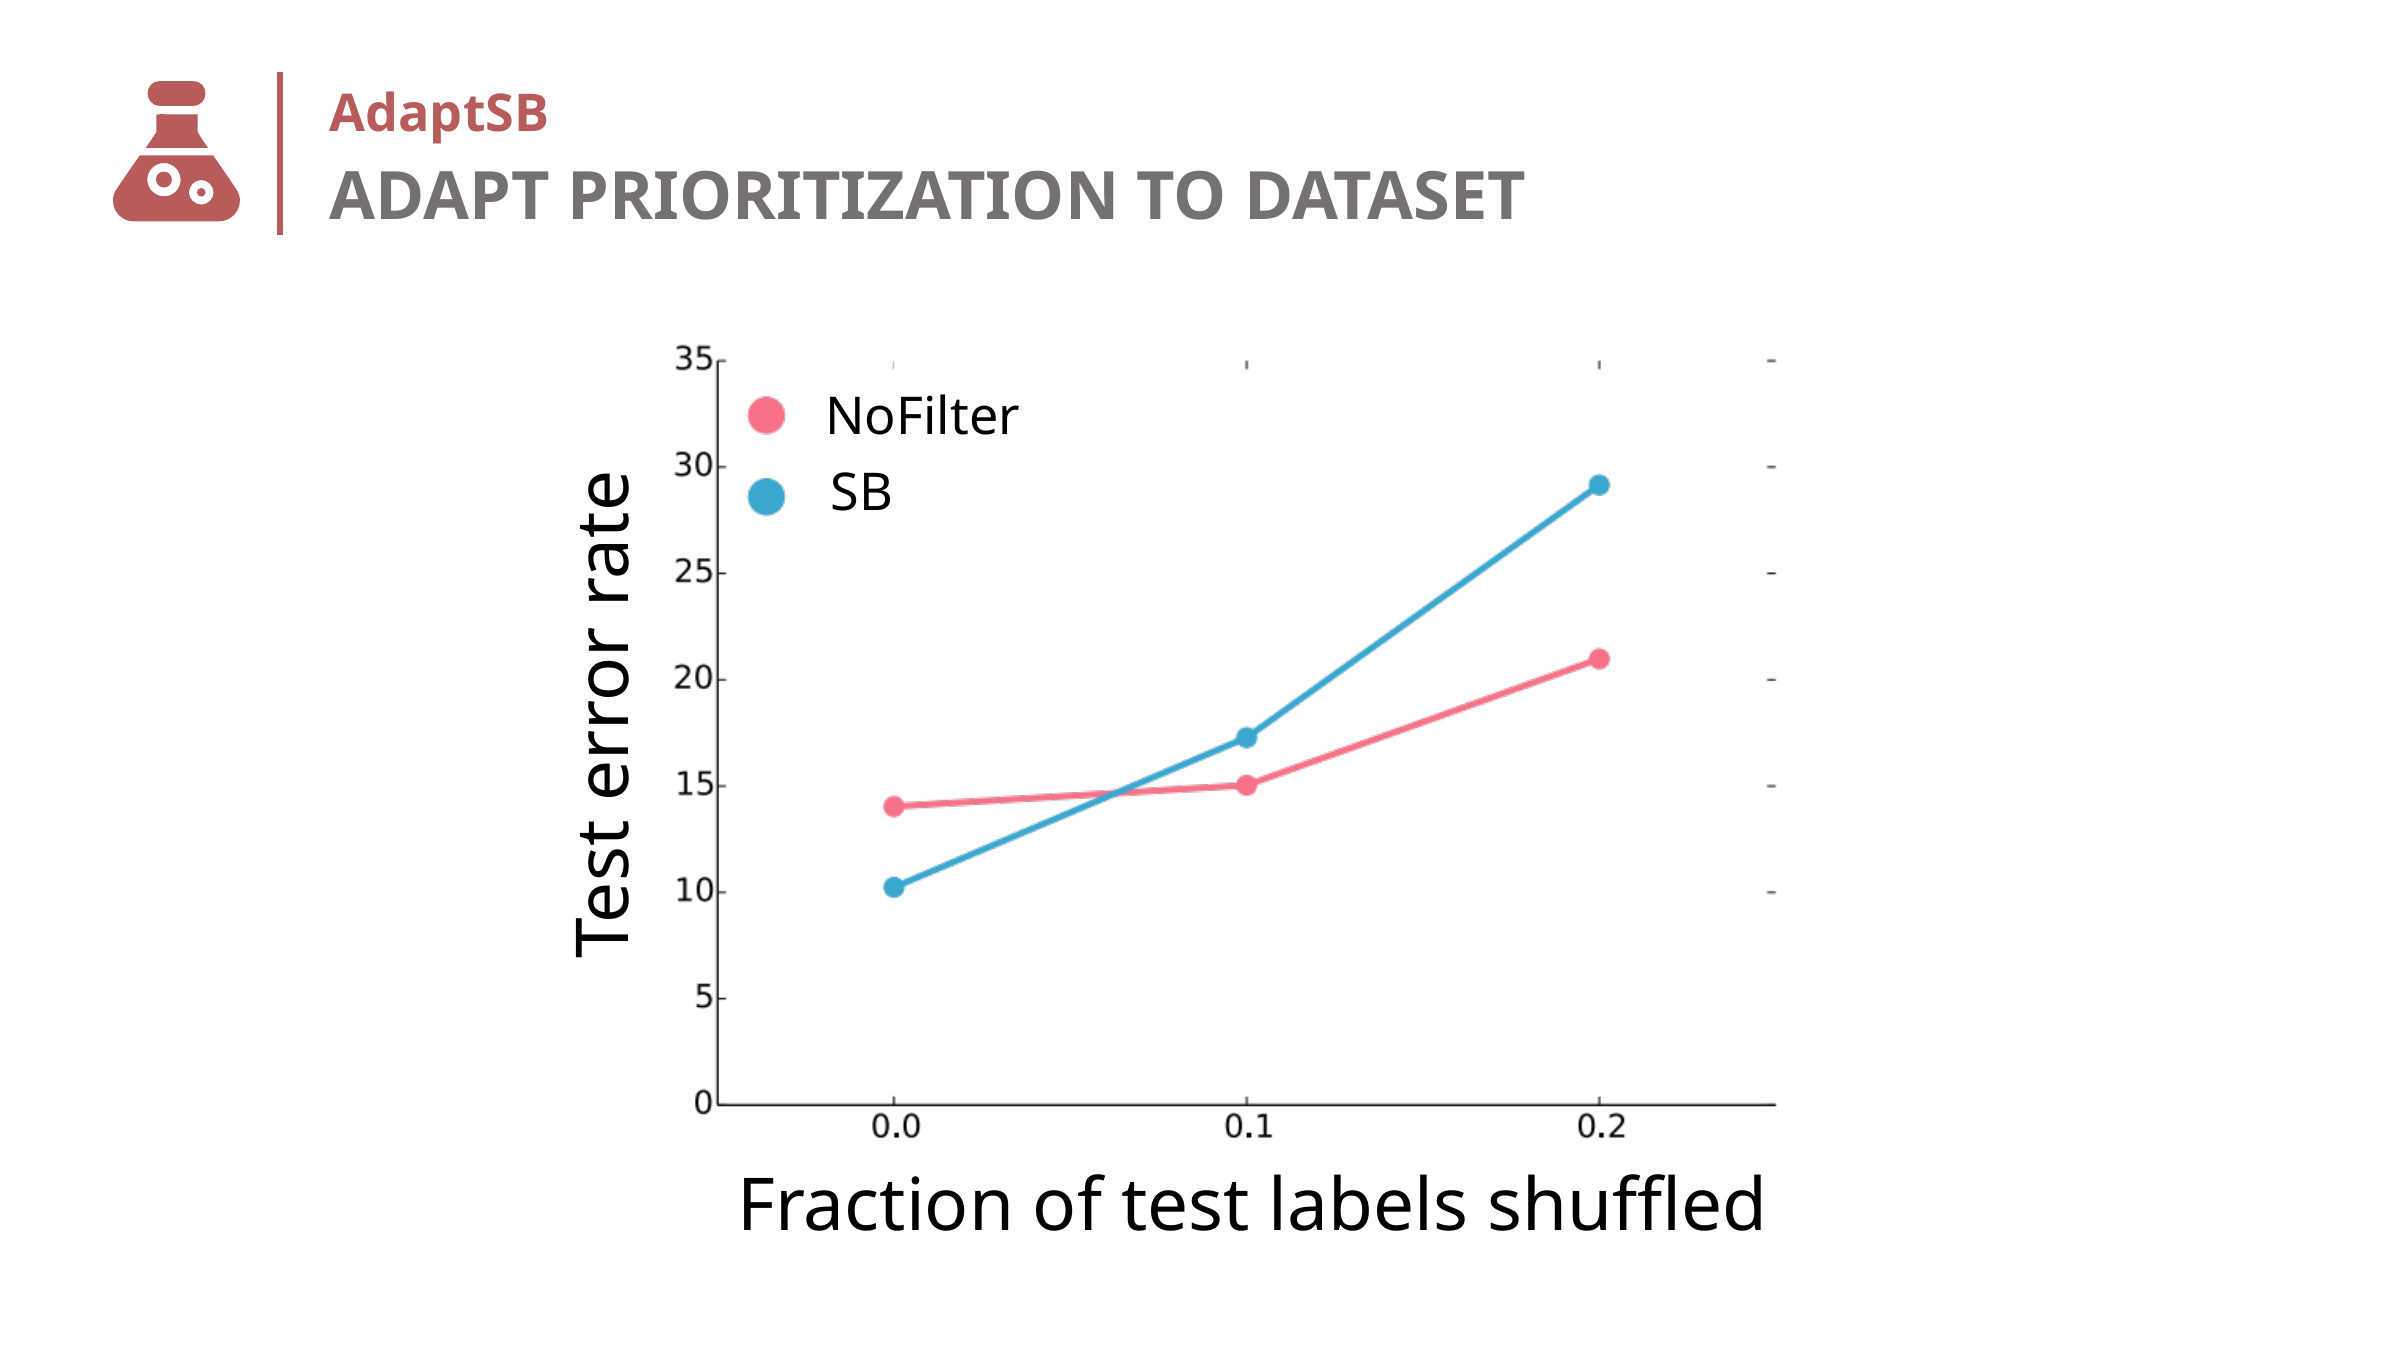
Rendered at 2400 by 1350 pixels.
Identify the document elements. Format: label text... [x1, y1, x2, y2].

title AdaptSB [314, 75, 2385, 154]
picture [599, 317, 1800, 1218]
text_box Test error rate [548, 455, 599, 974]
list ADAPT PRIORITIZATION TO DATASET [314, 154, 2385, 236]
text_box Fraction of test labels shuffled [722, 1218, 1783, 1253]
